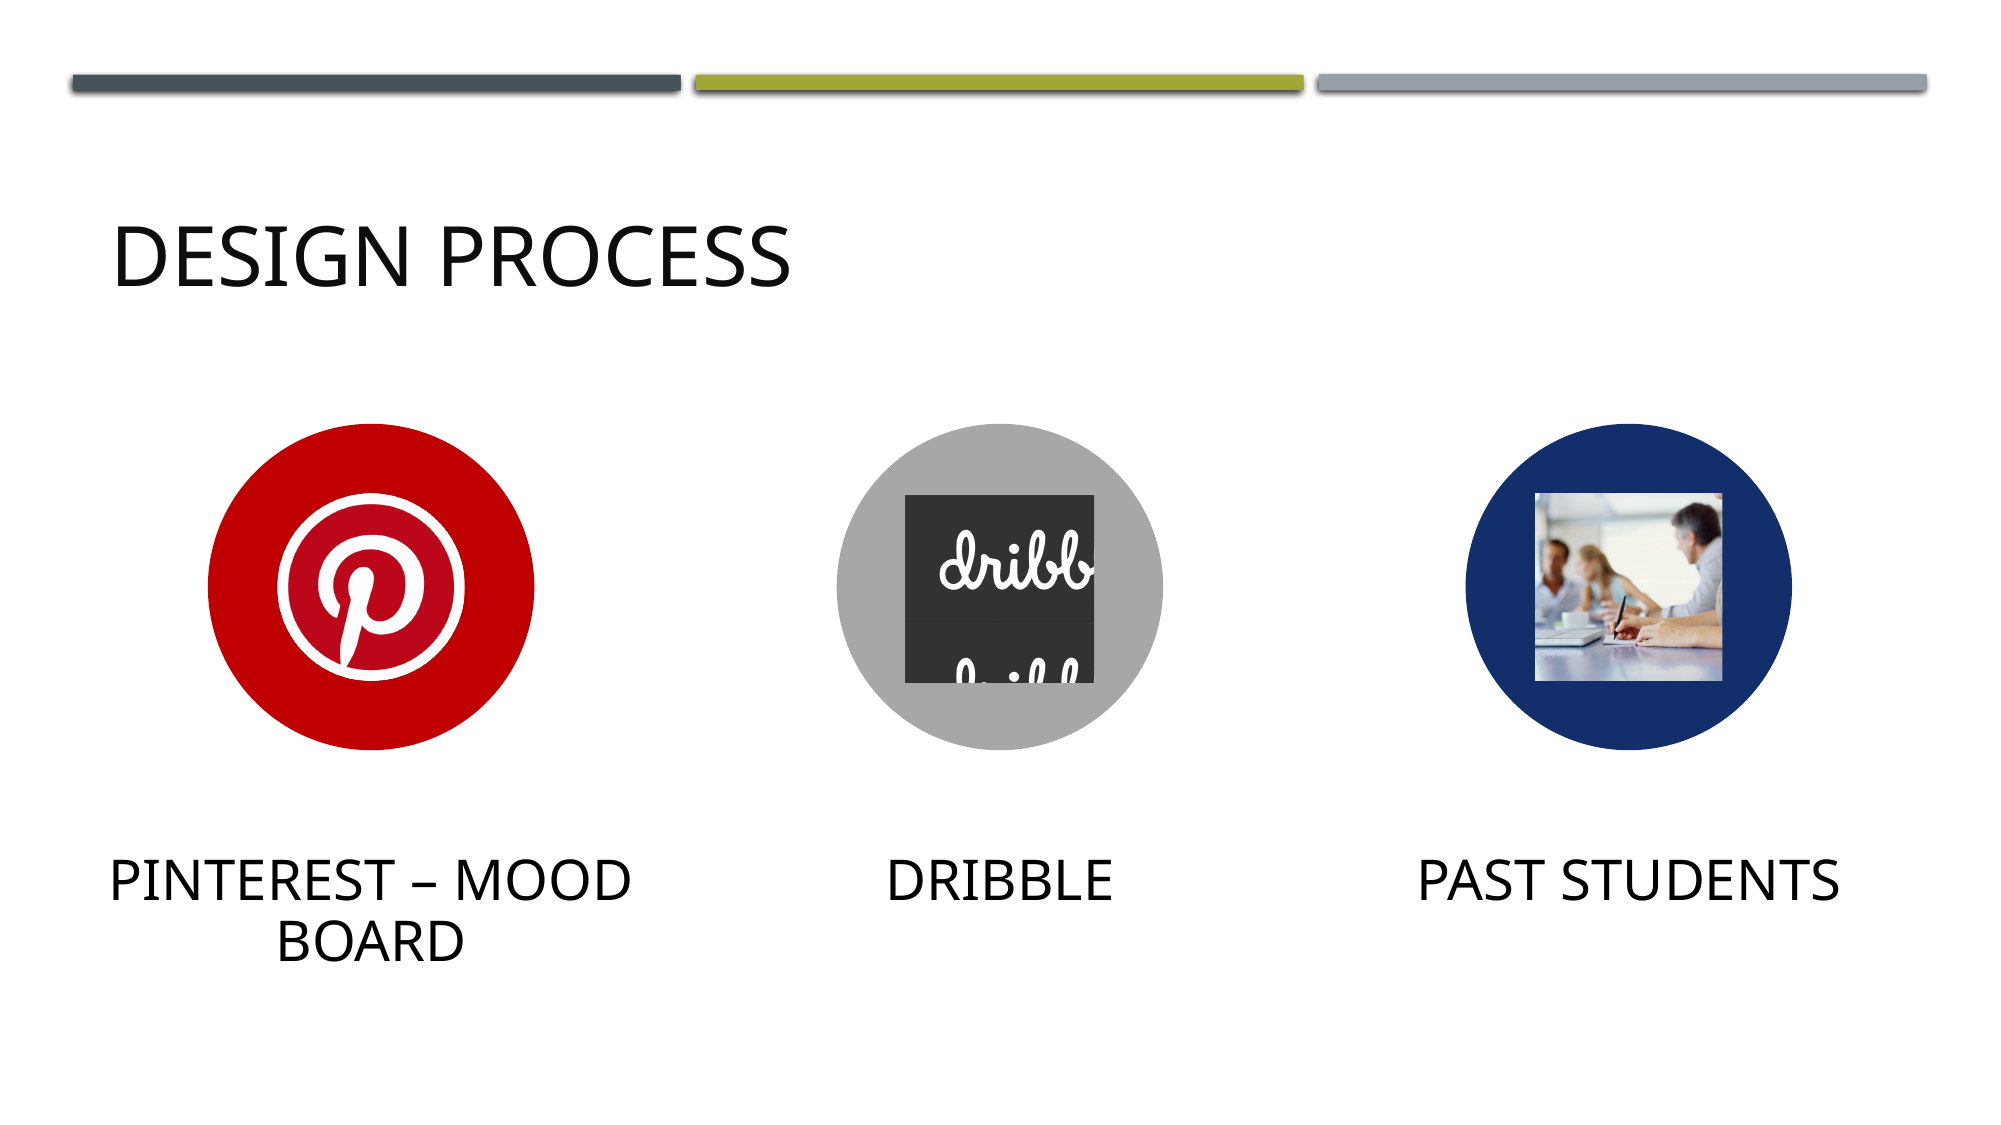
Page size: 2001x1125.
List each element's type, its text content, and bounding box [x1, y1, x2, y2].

text_box [1318, 73, 1928, 92]
text_box [695, 74, 1304, 91]
text_box DESIGN PROCESS [95, 115, 1905, 311]
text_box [94, 383, 1906, 1011]
text_box [72, 74, 682, 92]
